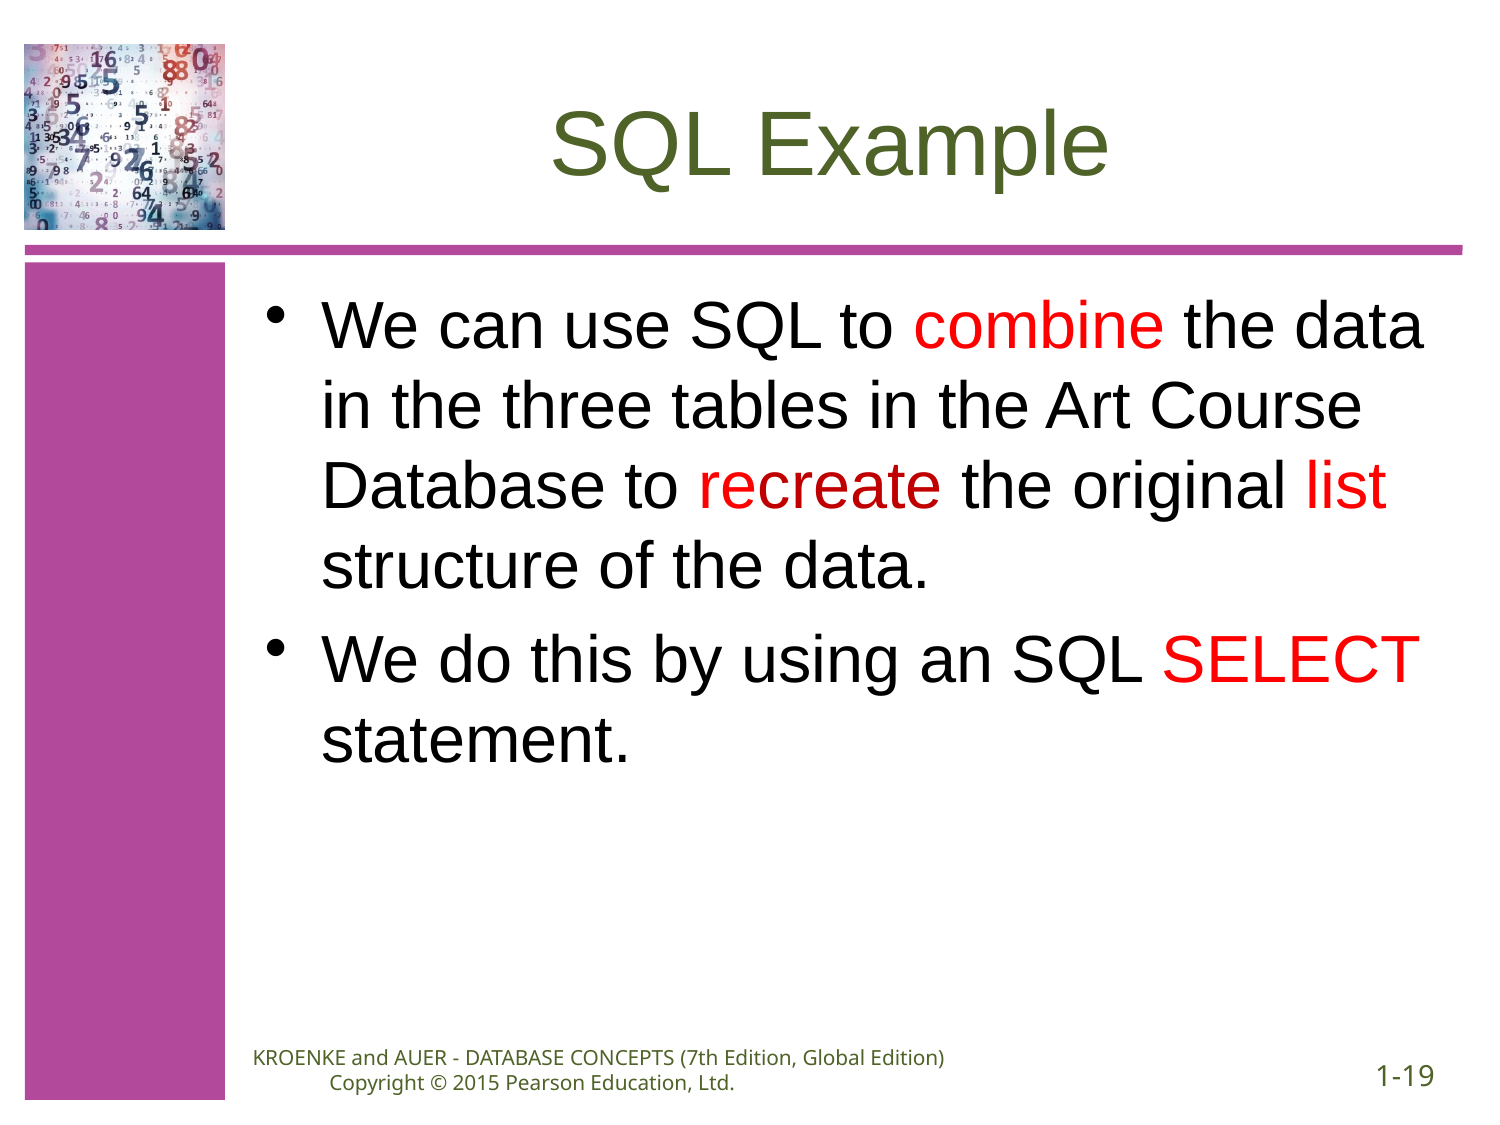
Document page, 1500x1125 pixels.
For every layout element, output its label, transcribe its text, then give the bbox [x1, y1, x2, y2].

slide_number 1-19 [1287, 1049, 1451, 1103]
text_box We can use SQL to combine the data in the three tables in the Art Course Database to recreate the original list structure of the data. We do this by using an SQL SELECT statement. [249, 274, 1463, 1013]
footer KROENKE and AUER - DATABASE CONCEPTS (7th Edition, Global Edition) Copyright © 2015 Pearson Education, Ltd. [237, 1037, 1088, 1104]
picture [24, 44, 225, 230]
title SQL Example [237, 44, 1426, 233]
